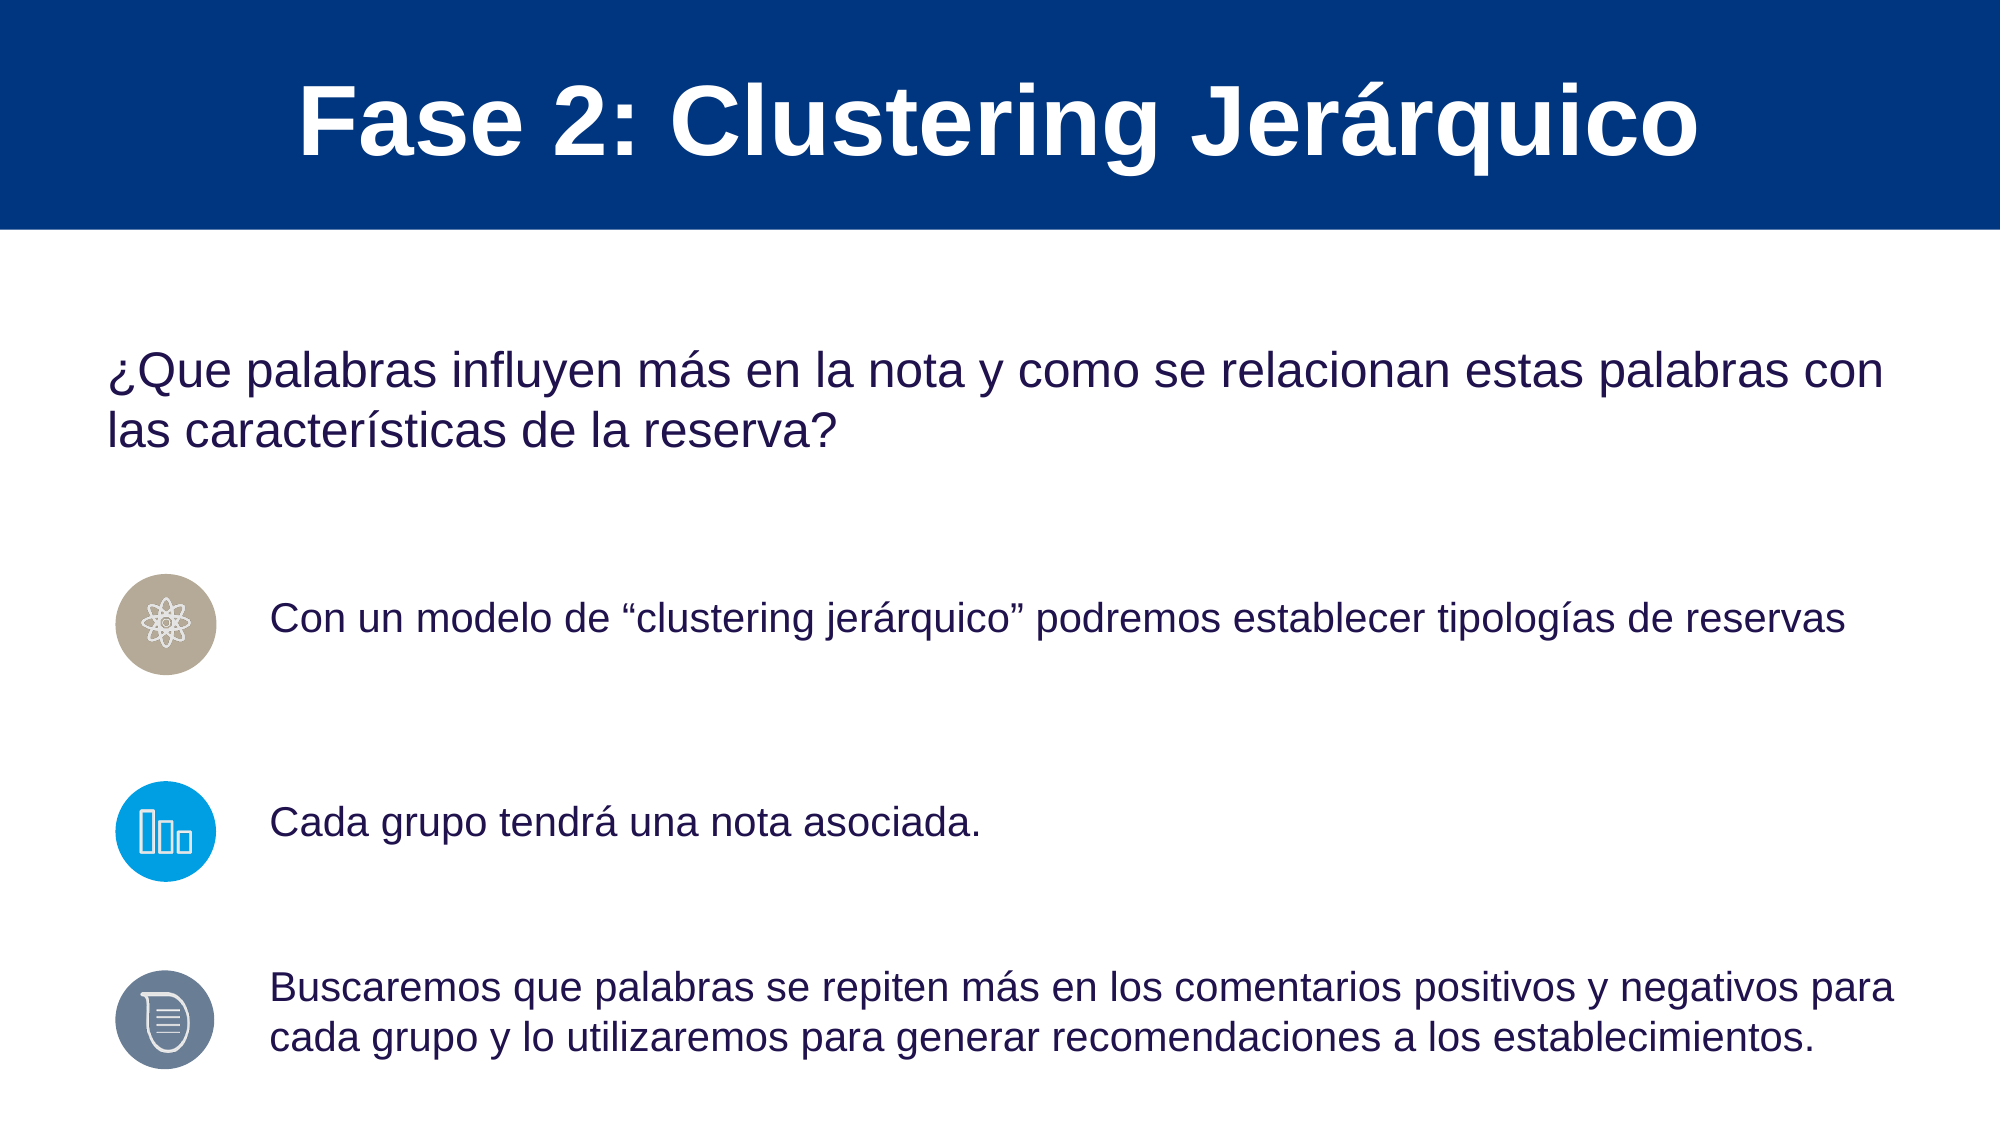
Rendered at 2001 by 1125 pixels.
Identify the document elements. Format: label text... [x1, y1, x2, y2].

picture [140, 991, 190, 1053]
picture [141, 597, 191, 648]
text_box [115, 781, 217, 882]
text_box Con un modelo de “clustering jerárquico” podremos establecer tipologías de reservas [254, 575, 1917, 762]
picture [177, 831, 191, 853]
text_box [115, 970, 215, 1070]
text_box Buscaremos que palabras se repiten más en los comentarios positivos y negativos para cada grupo y lo utilizaremos para generar recomendaciones a los establecimientos. [254, 945, 1931, 1061]
picture [159, 821, 173, 853]
text_box [115, 573, 217, 676]
text_box Fase 2: Clustering Jerárquico [0, 0, 2000, 230]
picture [140, 810, 155, 853]
text_box ¿Que palabras influyen más en la nota y como se relacionan estas palabras con las características de la reserva? [17, 322, 1947, 430]
text_box Cada grupo tendrá una nota asociada. [254, 779, 1060, 896]
